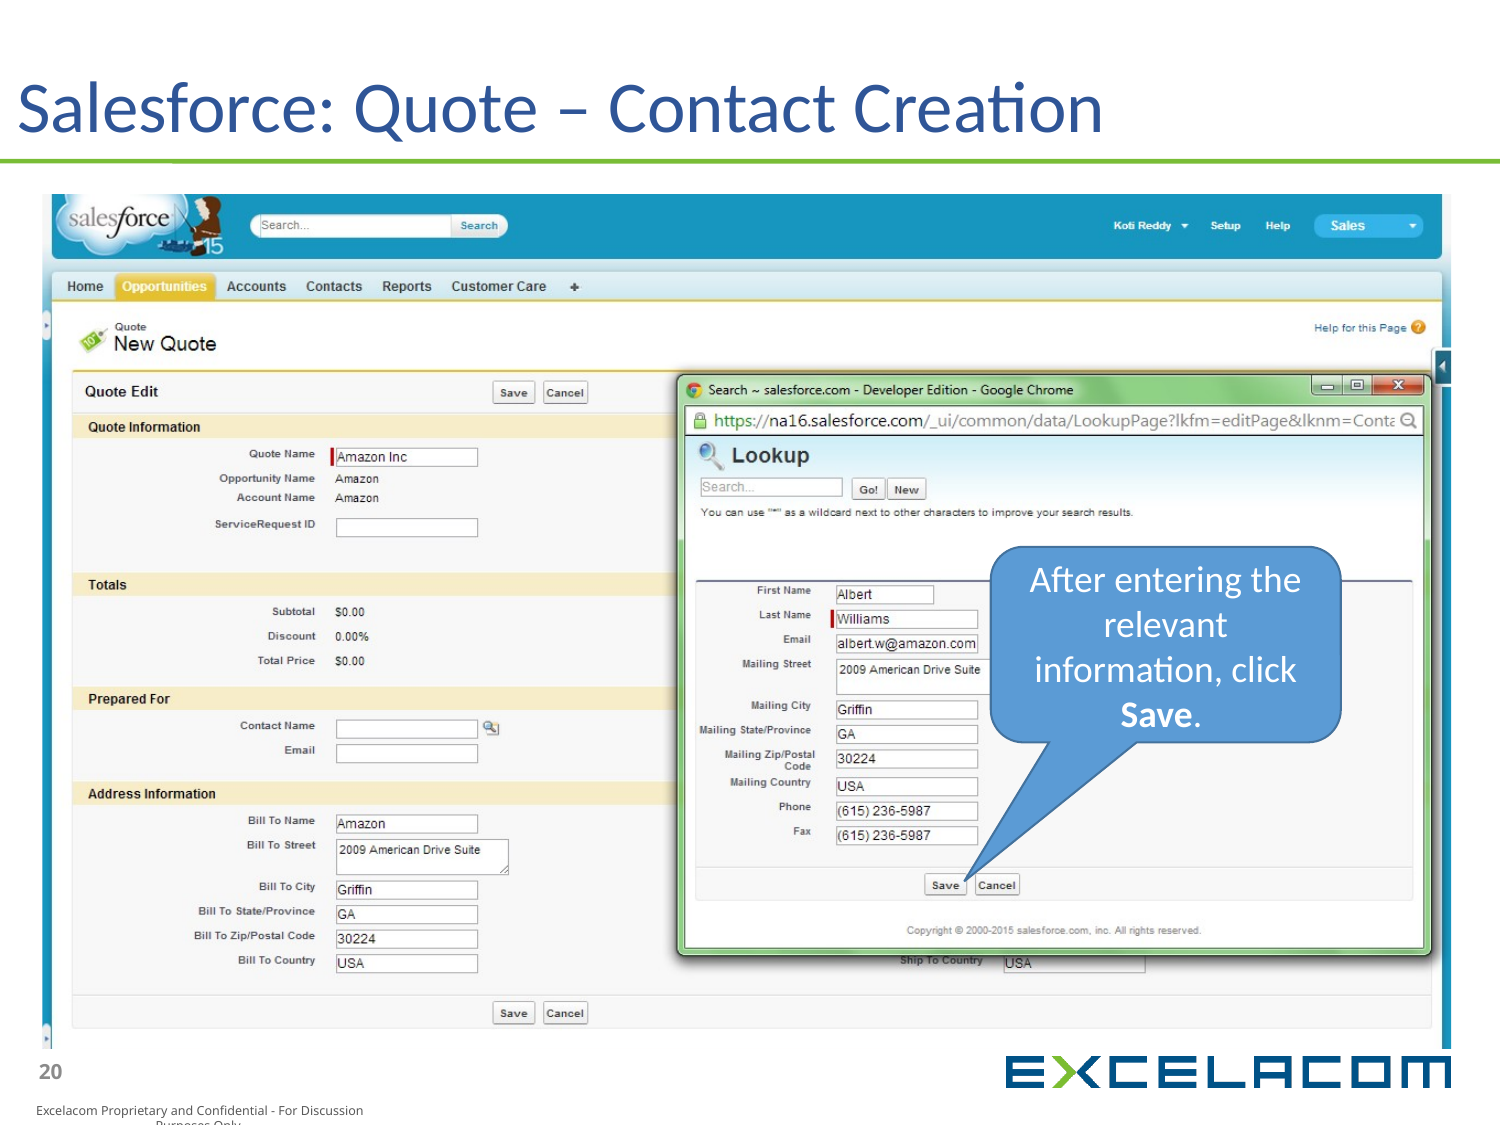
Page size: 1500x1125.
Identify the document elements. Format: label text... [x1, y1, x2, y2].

slide_number 20 [23, 1042, 93, 1103]
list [42, 194, 1452, 1049]
text_box Salesforce: Quote – Contact Creation [2, 51, 1121, 155]
picture [1006, 1056, 1451, 1088]
